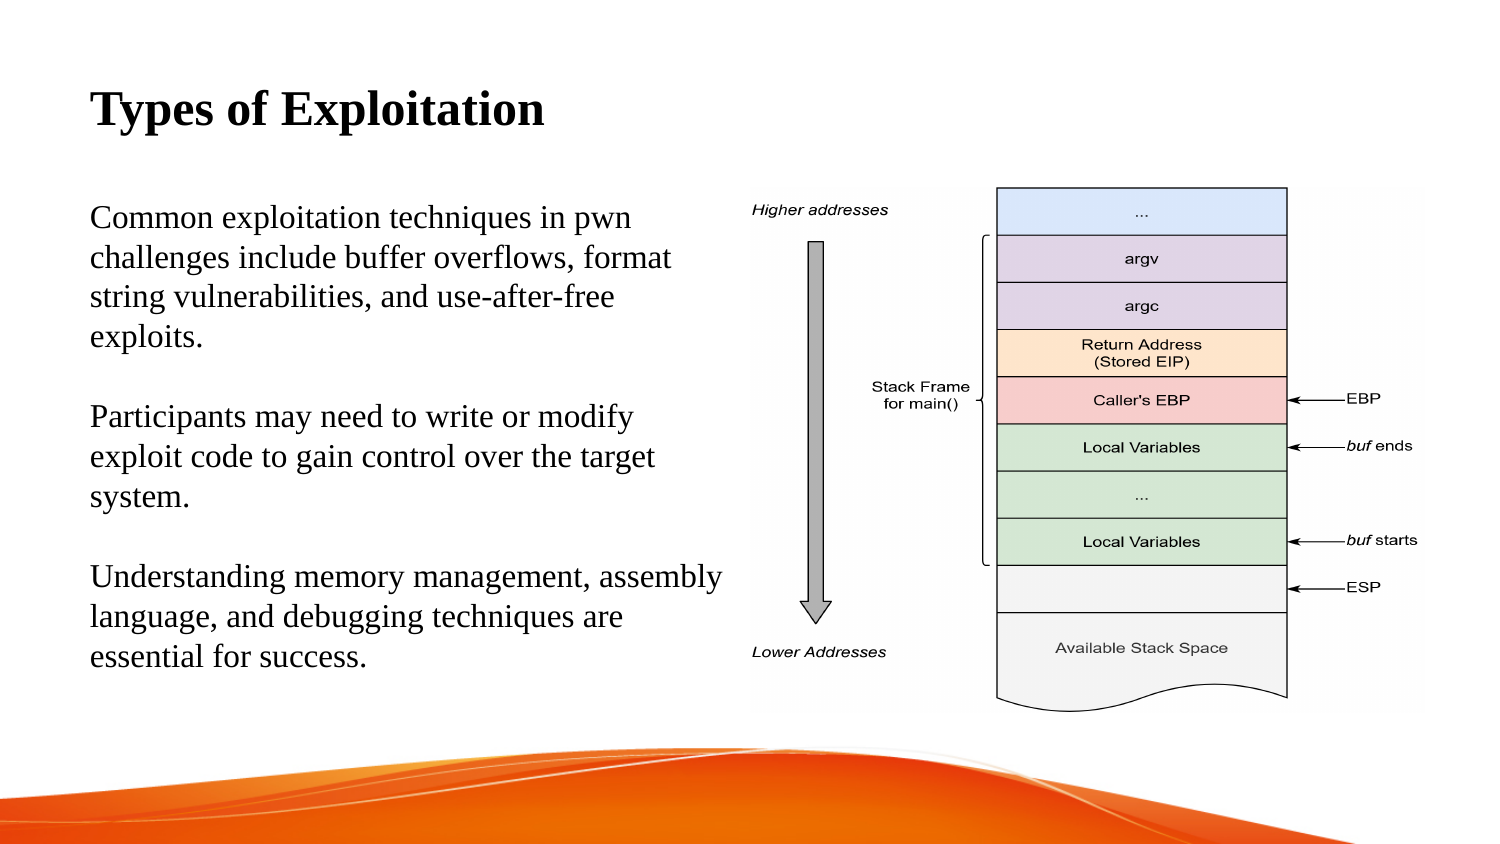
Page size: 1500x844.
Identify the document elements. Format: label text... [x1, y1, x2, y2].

text_box Types of Exploitation [74, 37, 1425, 173]
text_box Common exploitation techniques in pwn challenges include buffer overflows, format string vulnerabilities, and use-after-free exploits. Participants may need to write or modify exploit code to gain control over the target system. Understanding memory management, assembly language, and debugging techniques are essential for success. [74, 187, 749, 713]
picture [0, 0, 1500, 844]
